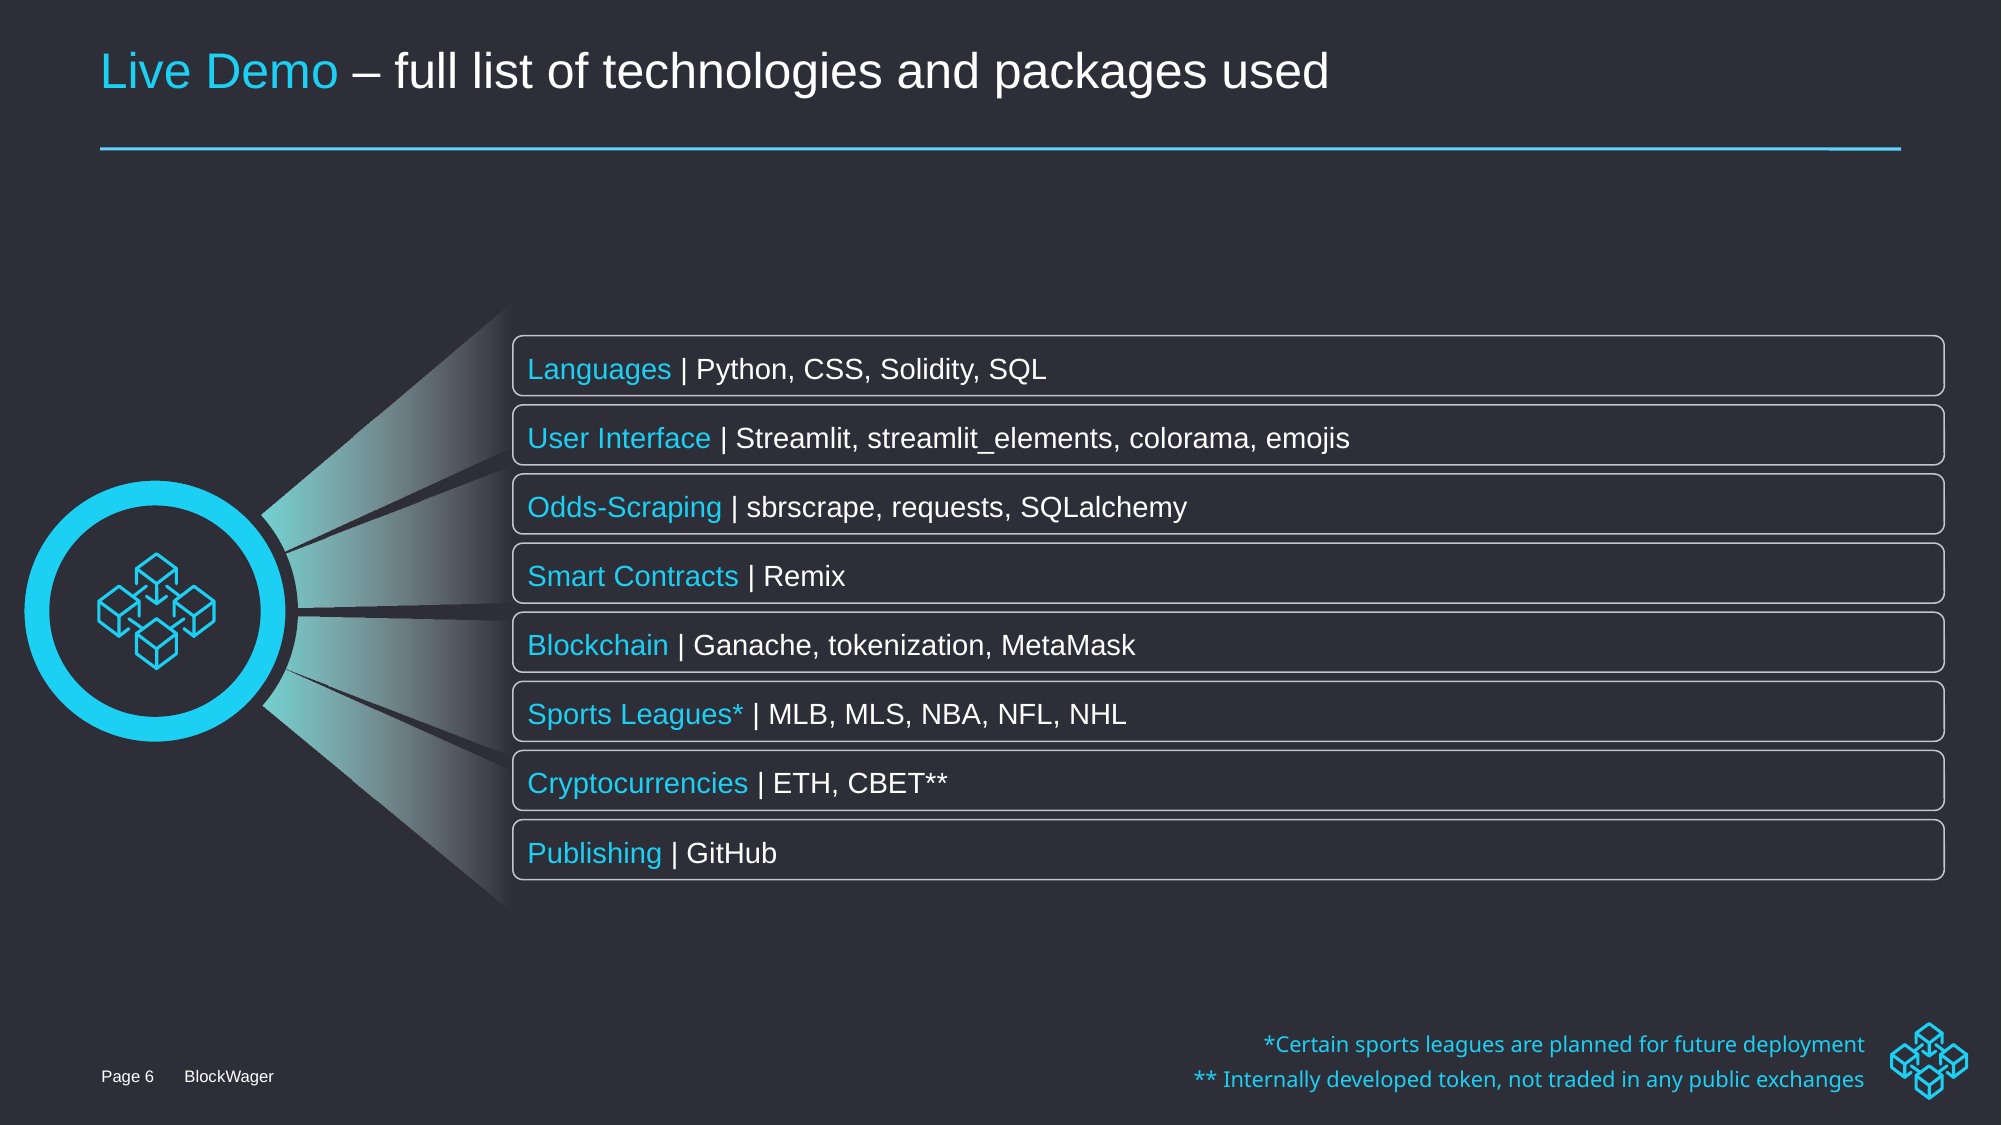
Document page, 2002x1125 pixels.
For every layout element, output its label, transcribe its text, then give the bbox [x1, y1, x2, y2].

slide_number Page 6 [101, 1060, 177, 1091]
footer BlockWager [184, 1060, 425, 1091]
title Live Demo – full list of technologies and packages used [100, 48, 1901, 146]
text_box User Interface | Streamlit, streamlit_elements, colorama, emojis [512, 404, 1945, 465]
text_box [18, 474, 292, 748]
text_box Languages | Python, CSS, Solidity, SQL [512, 335, 1945, 396]
text_box [256, 665, 515, 915]
text_box Cryptocurrencies | ETH, CBET** [512, 750, 1945, 811]
text_box Publishing | GitHub [512, 819, 1945, 880]
text_box [280, 463, 515, 609]
text_box *Certain sports leagues are planned for future deployment ** Internally developed token, not traded in any public exchanges [1193, 1029, 1866, 1093]
text_box Blockchain | Ganache, tokenization, MetaMask [512, 612, 1945, 673]
text_box [55, 511, 255, 711]
text_box [255, 299, 515, 553]
text_box Odds-Scraping | sbrscrape, requests, SQLalchemy [512, 473, 1945, 534]
text_box Smart Contracts | Remix [512, 543, 1945, 604]
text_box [98, 553, 215, 669]
text_box [282, 613, 515, 759]
text_box Sports Leagues* | MLB, MLS, NBA, NFL, NHL [512, 681, 1945, 742]
